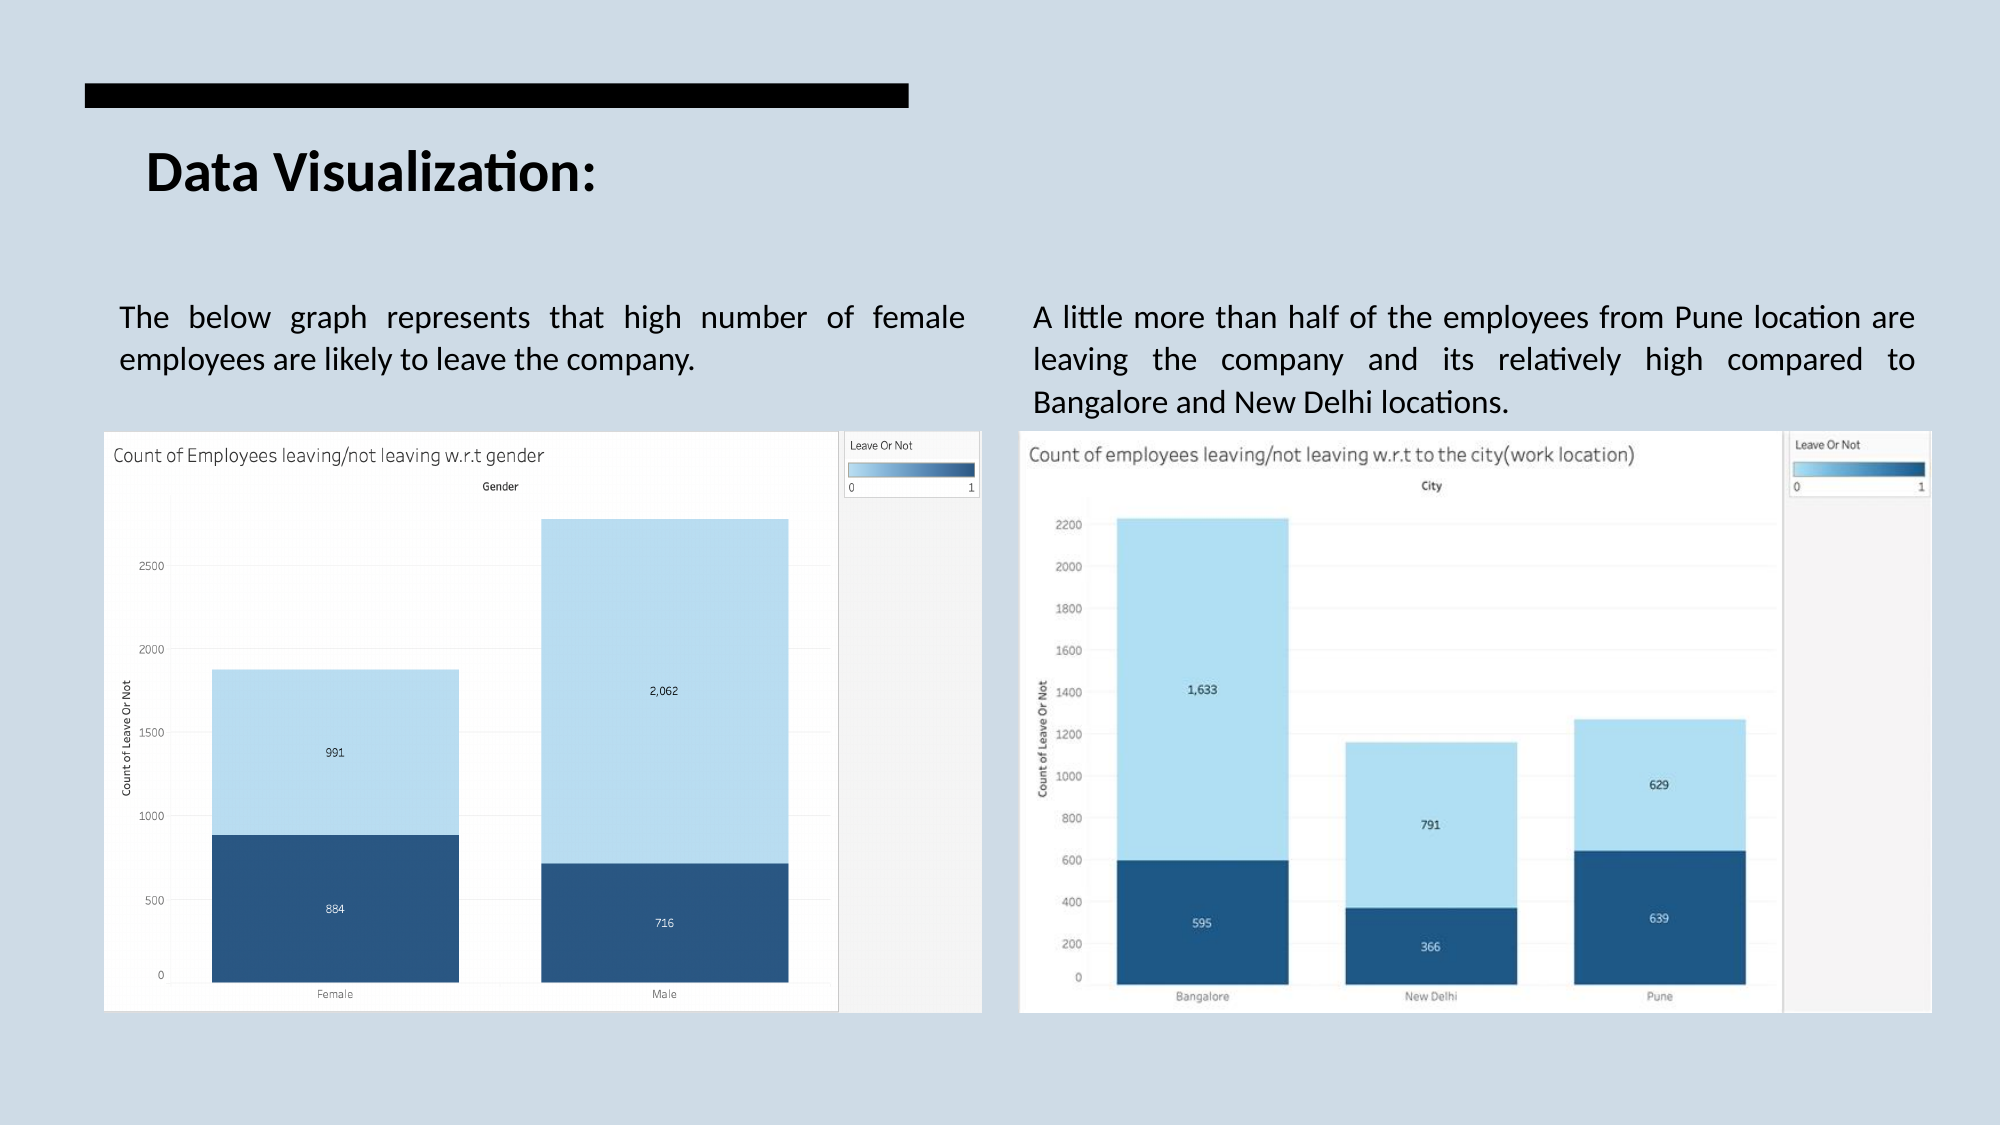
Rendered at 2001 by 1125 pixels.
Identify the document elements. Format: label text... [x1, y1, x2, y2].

text_box Data Visualization: [131, 125, 913, 281]
picture [104, 431, 982, 1013]
text_box The below graph represents that high number of female employees are likely to leave the company. [104, 284, 982, 385]
text_box A little more than half of the employees from Pune location are leaving the company and its relatively high compared to Bangalore and New Delhi locations. [1018, 284, 1932, 428]
picture [1018, 431, 1932, 1013]
